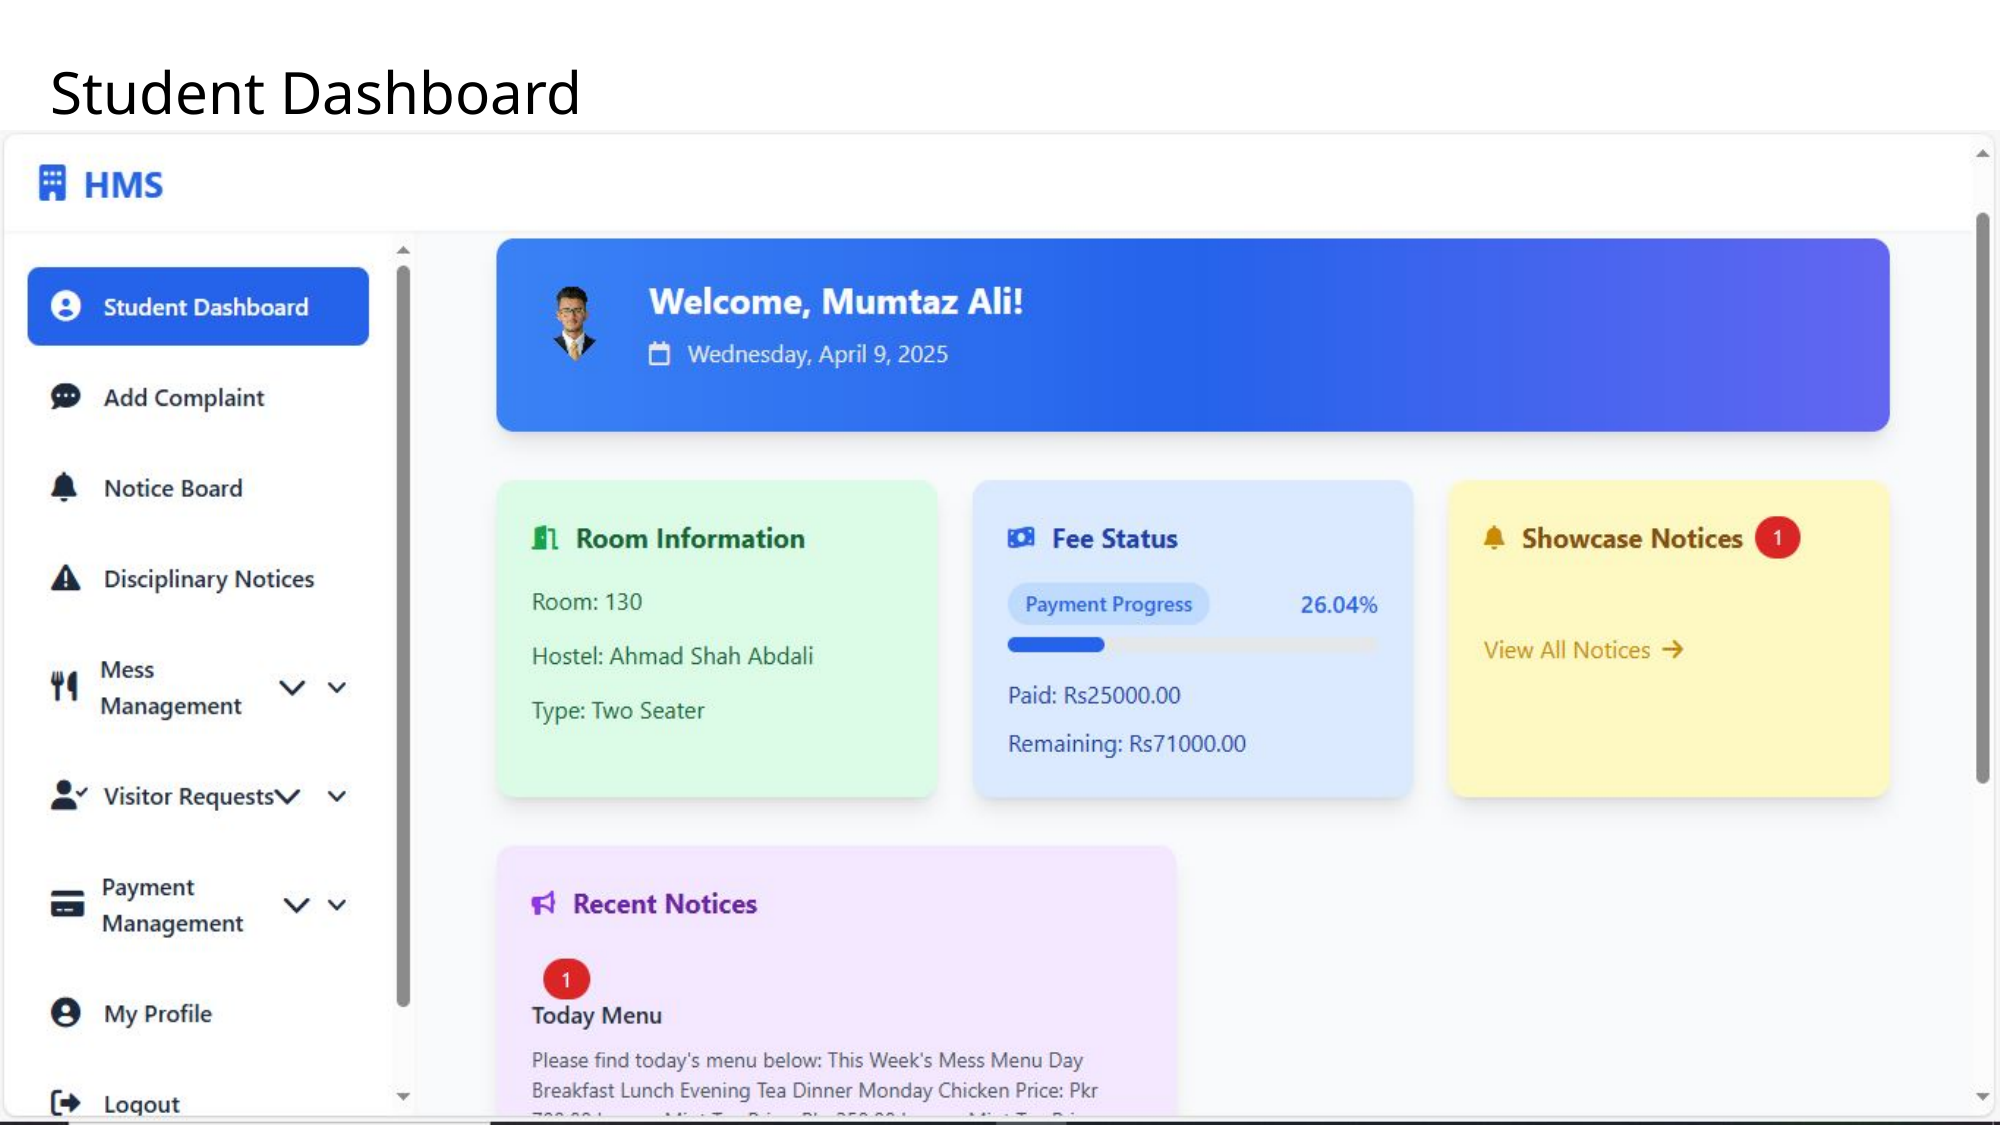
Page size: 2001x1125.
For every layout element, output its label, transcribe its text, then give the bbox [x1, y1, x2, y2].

picture [0, 130, 1998, 1123]
text_box Student Dashboard [36, 48, 597, 129]
